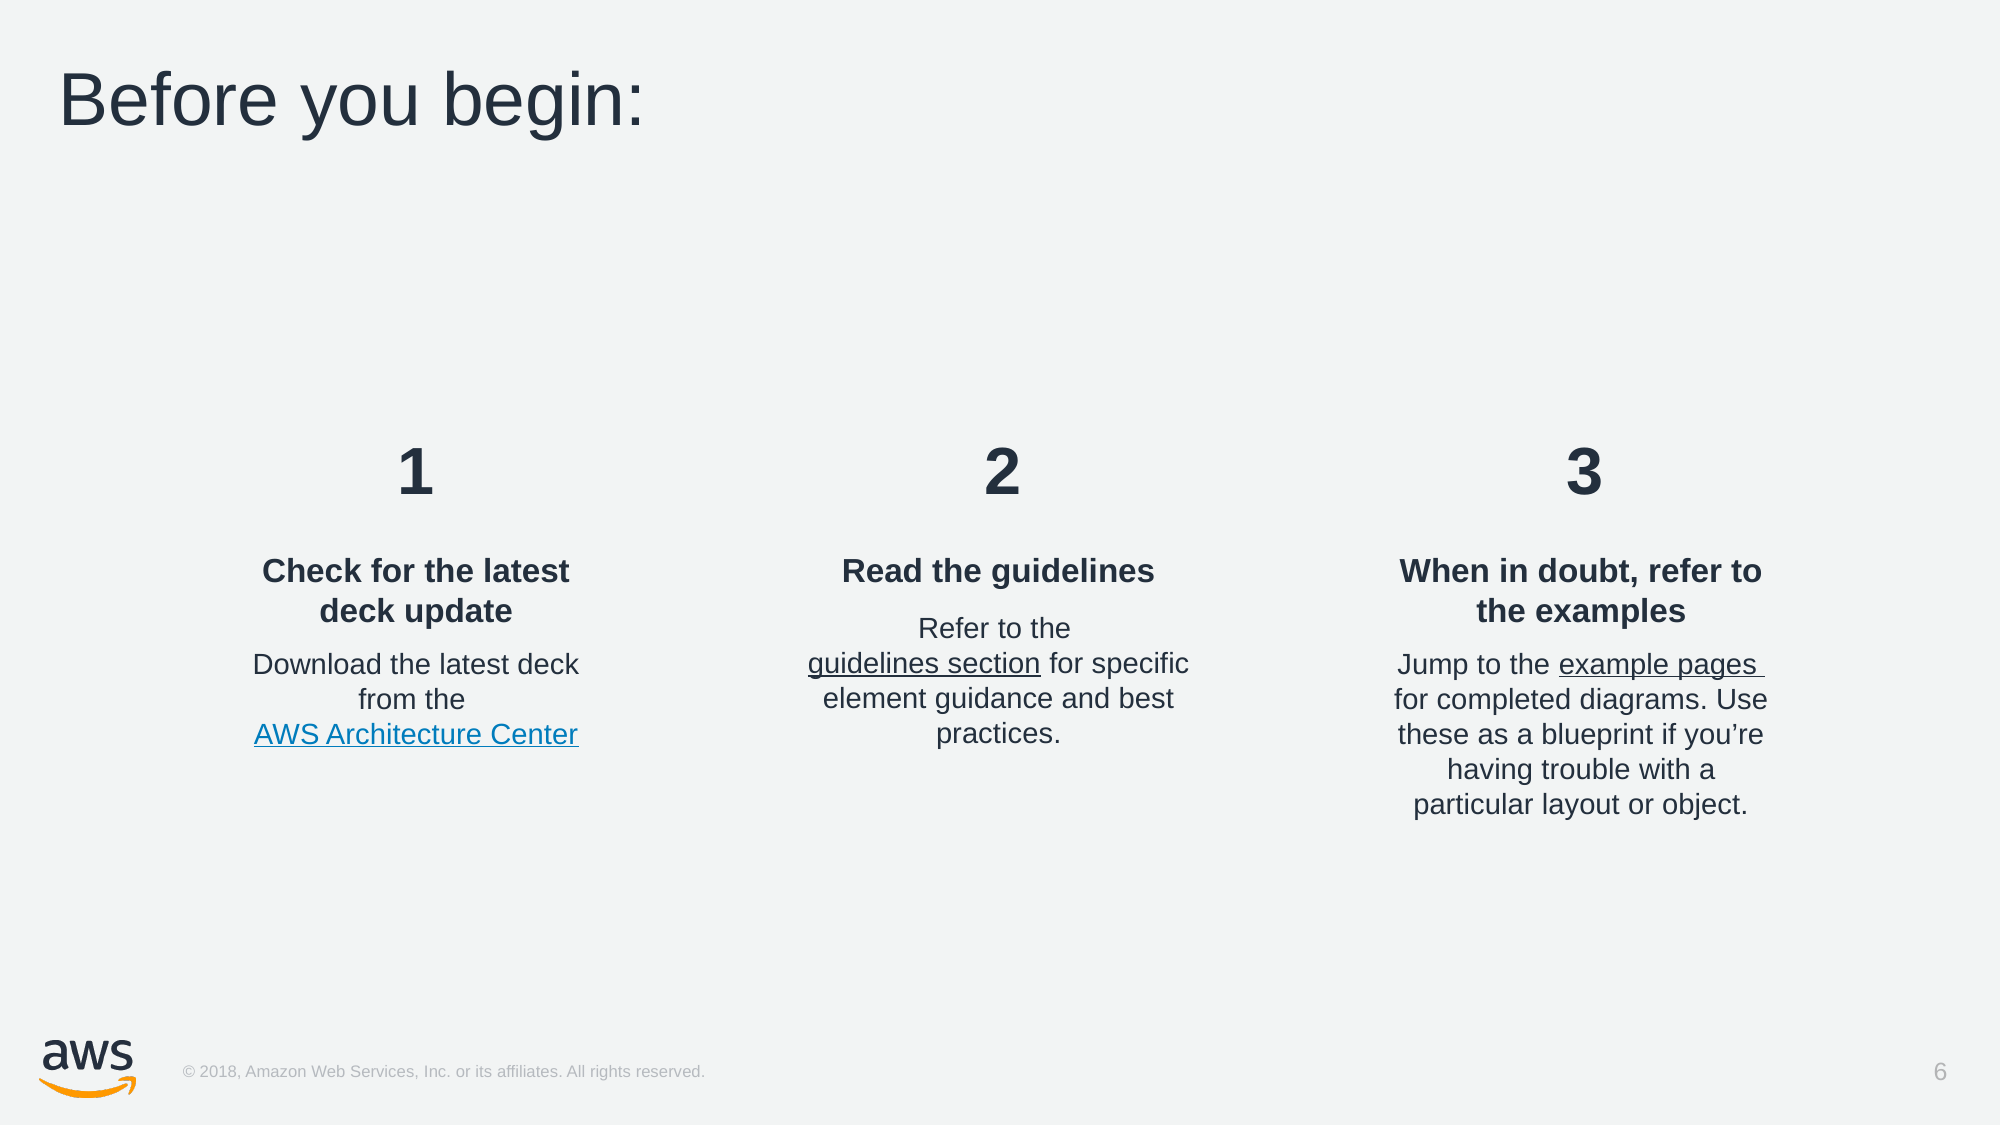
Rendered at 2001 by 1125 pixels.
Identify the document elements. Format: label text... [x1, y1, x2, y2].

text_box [1370, 541, 1793, 830]
text_box 3 [1373, 420, 1796, 516]
text_box 1 [205, 420, 627, 516]
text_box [205, 541, 628, 724]
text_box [787, 541, 1210, 724]
picture [39, 1040, 136, 1098]
title Before you begin: [43, 52, 1963, 150]
slide_number 6 [1512, 1040, 1963, 1101]
text_box 2 [792, 420, 1215, 516]
